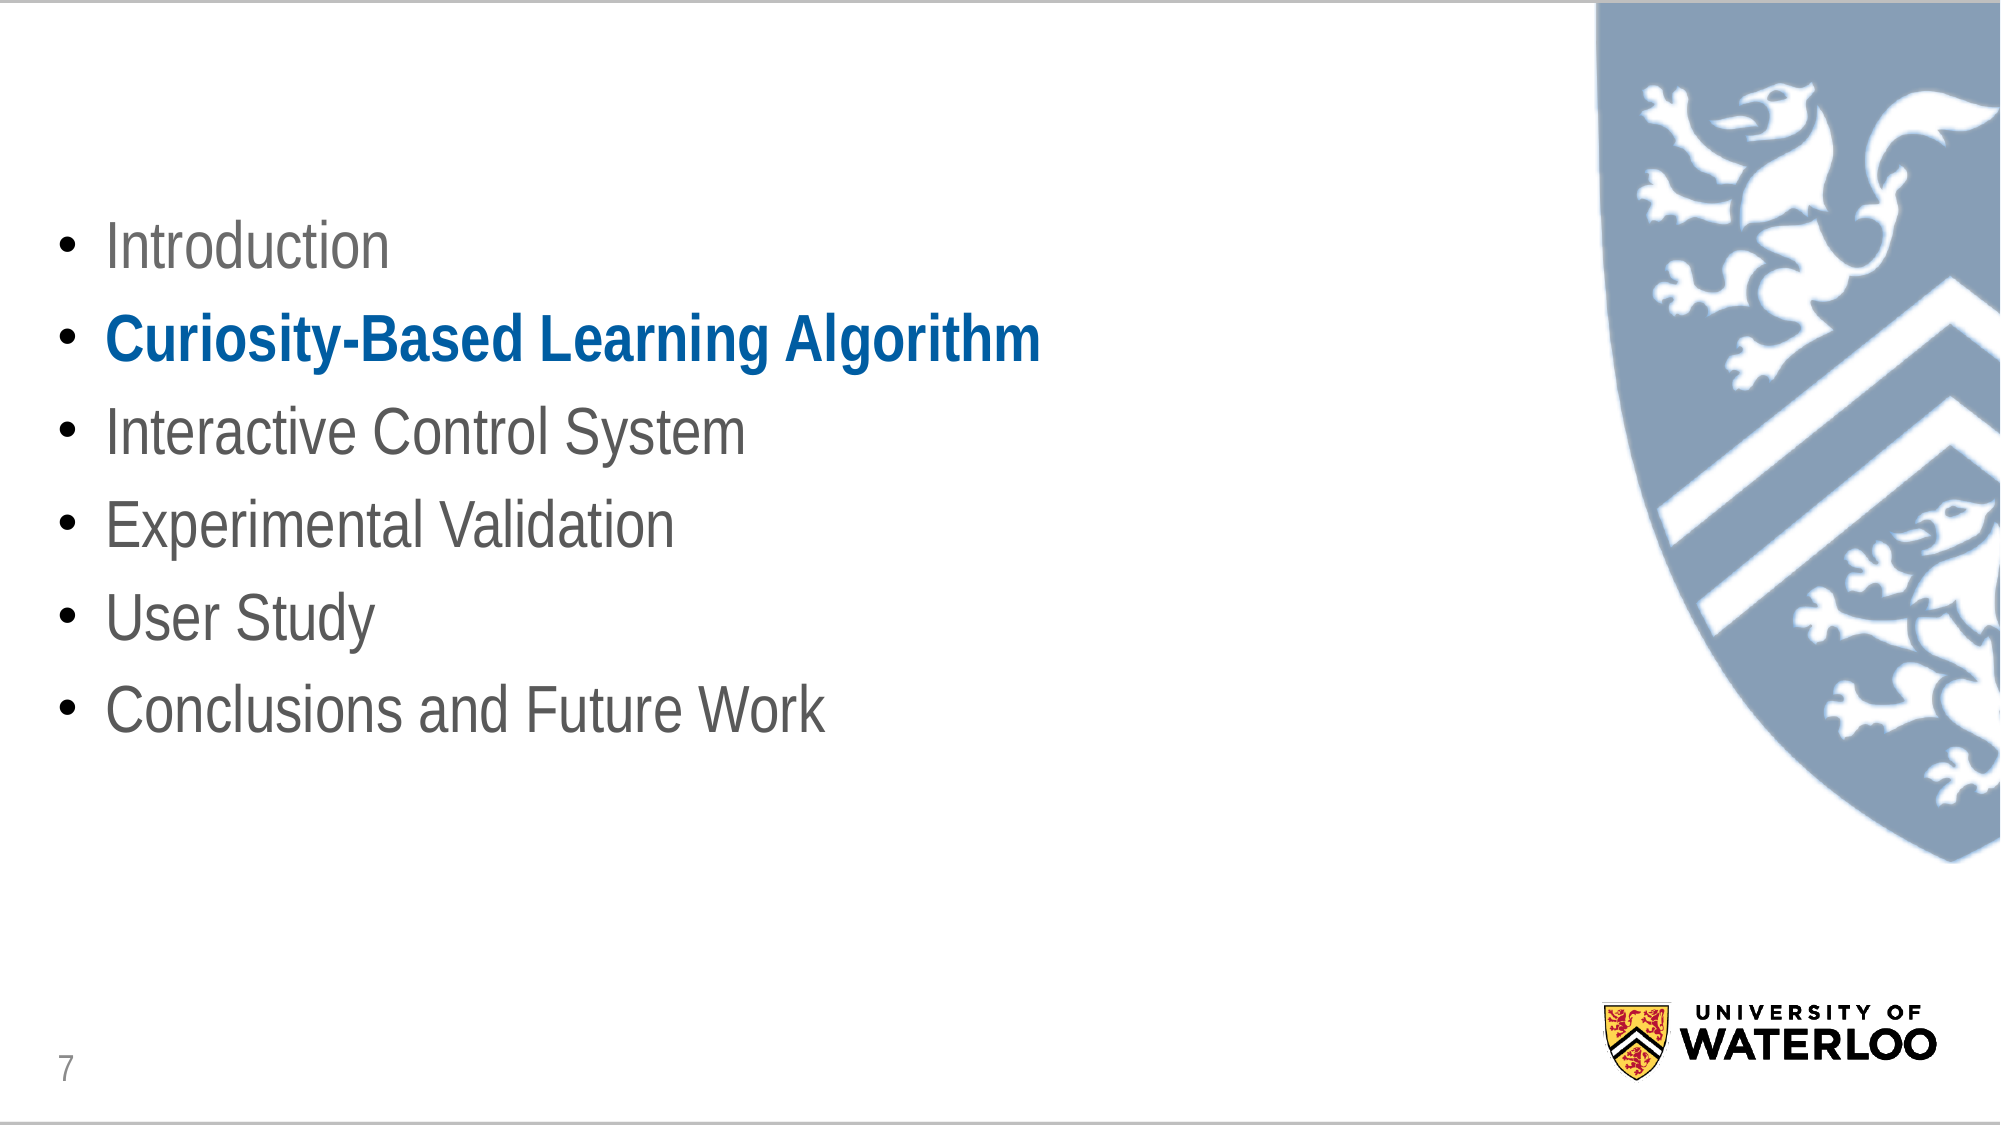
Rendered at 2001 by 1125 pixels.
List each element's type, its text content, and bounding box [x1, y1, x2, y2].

picture [1567, 962, 1973, 1110]
slide_number 7 [42, 1046, 134, 1088]
list Introduction Curiosity-Based Learning Algorithm Interactive Control System Experimental Validation User Study Conclusions and Future Work [42, 204, 1580, 1037]
